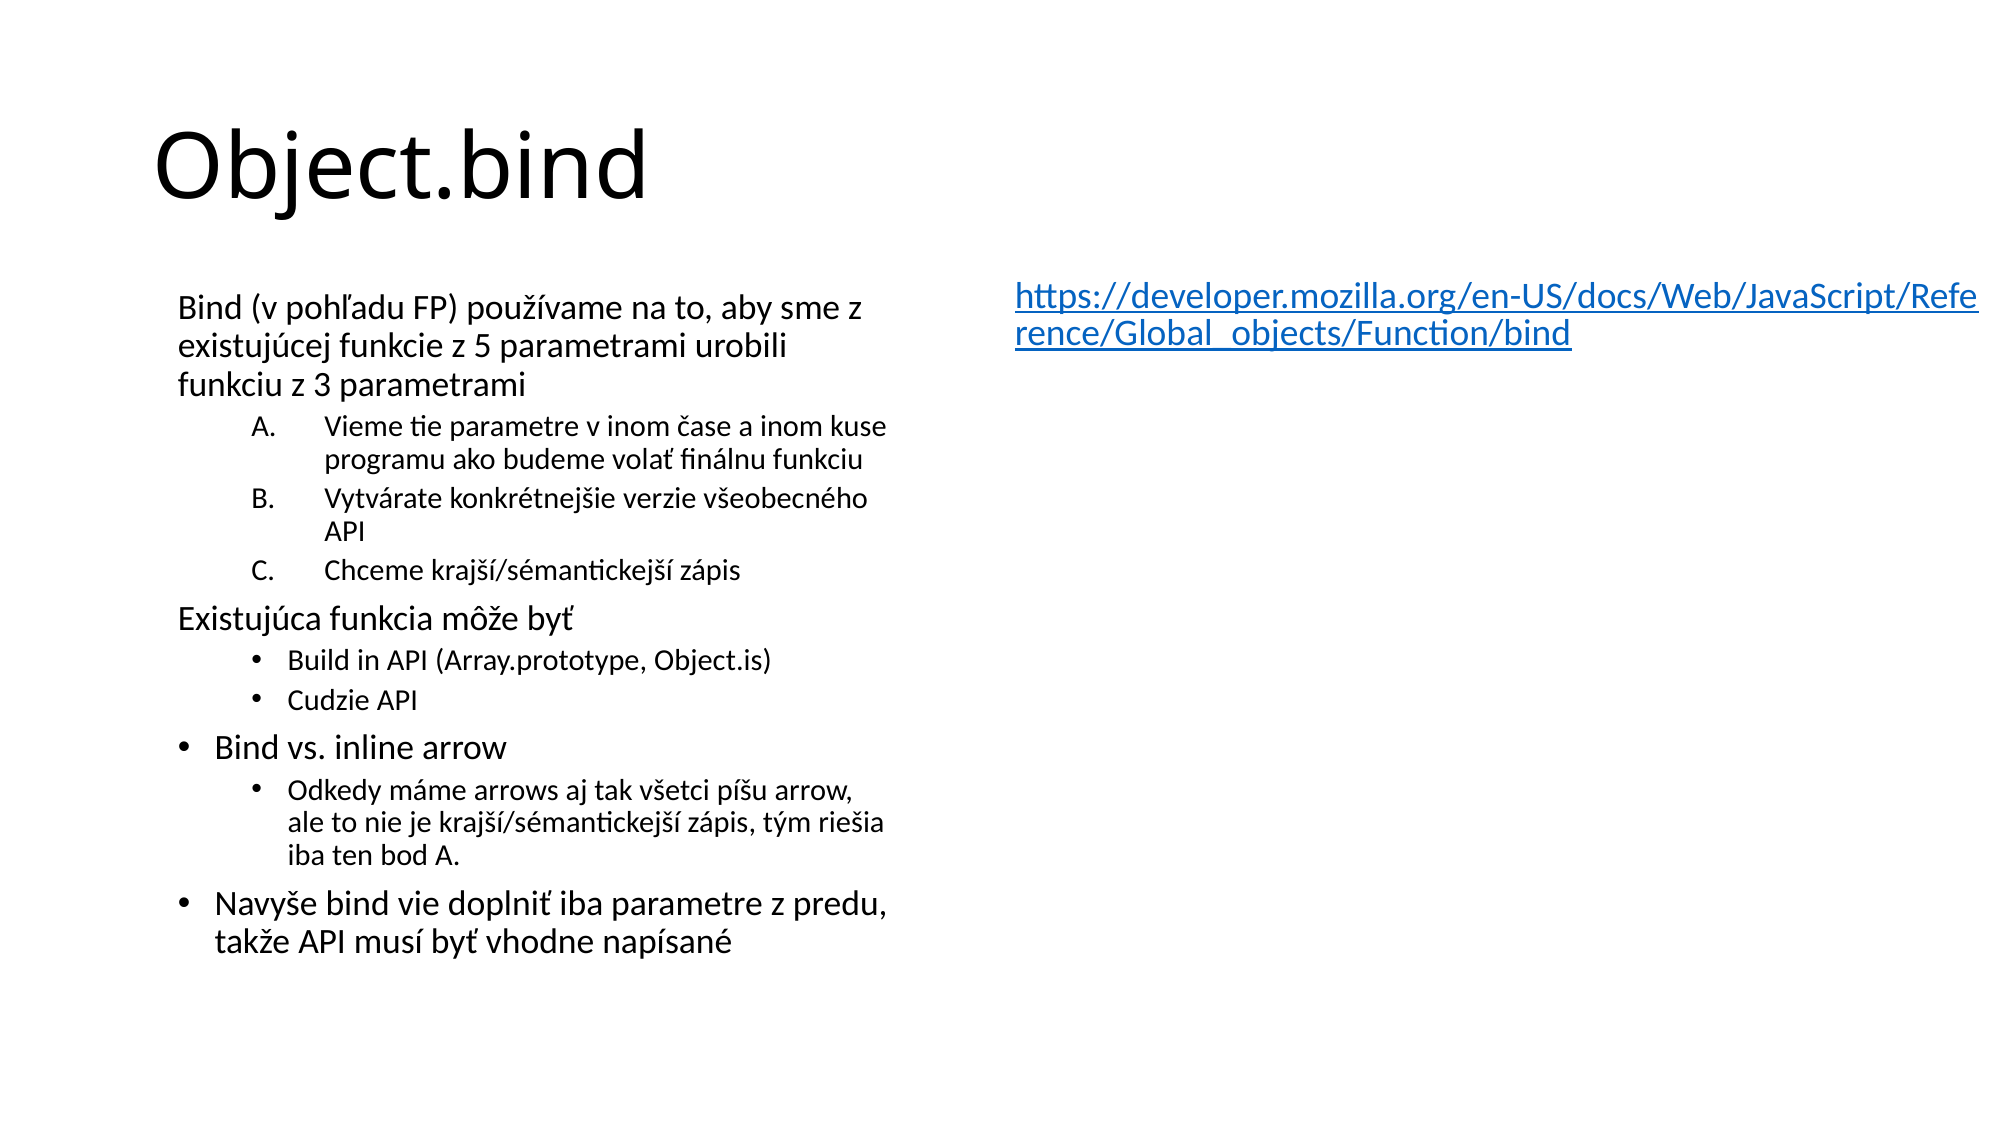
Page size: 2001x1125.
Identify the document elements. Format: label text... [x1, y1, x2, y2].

text_box https://developer.mozilla.org/en-US/docs/Web/JavaScript/Reference/Global_objects/Function/bind [999, 263, 2000, 368]
title Object.bind [137, 59, 1863, 278]
list Bind (v pohľadu FP) používame na to, aby sme z existujúcej funkcie z 5 parametrami urobili funkciu z 3 parametrami Vieme tie parametre v inom čase a inom kuse programu ako budeme volať finálnu funkciu Vytvárate konkrétnejšie verzie všeobecného API Chceme krajší/sémantickejší zápis Existujúca funkcia môže byť Build in API (Array.prototype, Object.is) Cudzie API Bind vs. inline arrow Odkedy máme arrows aj tak všetci píšu arrow, ale to nie je krajší/sémantickejší zápis, tým riešia iba ten bod A. Navyše bind vie doplniť iba parametre z predu, takže API musí byť vhodne napísané [162, 281, 907, 996]
